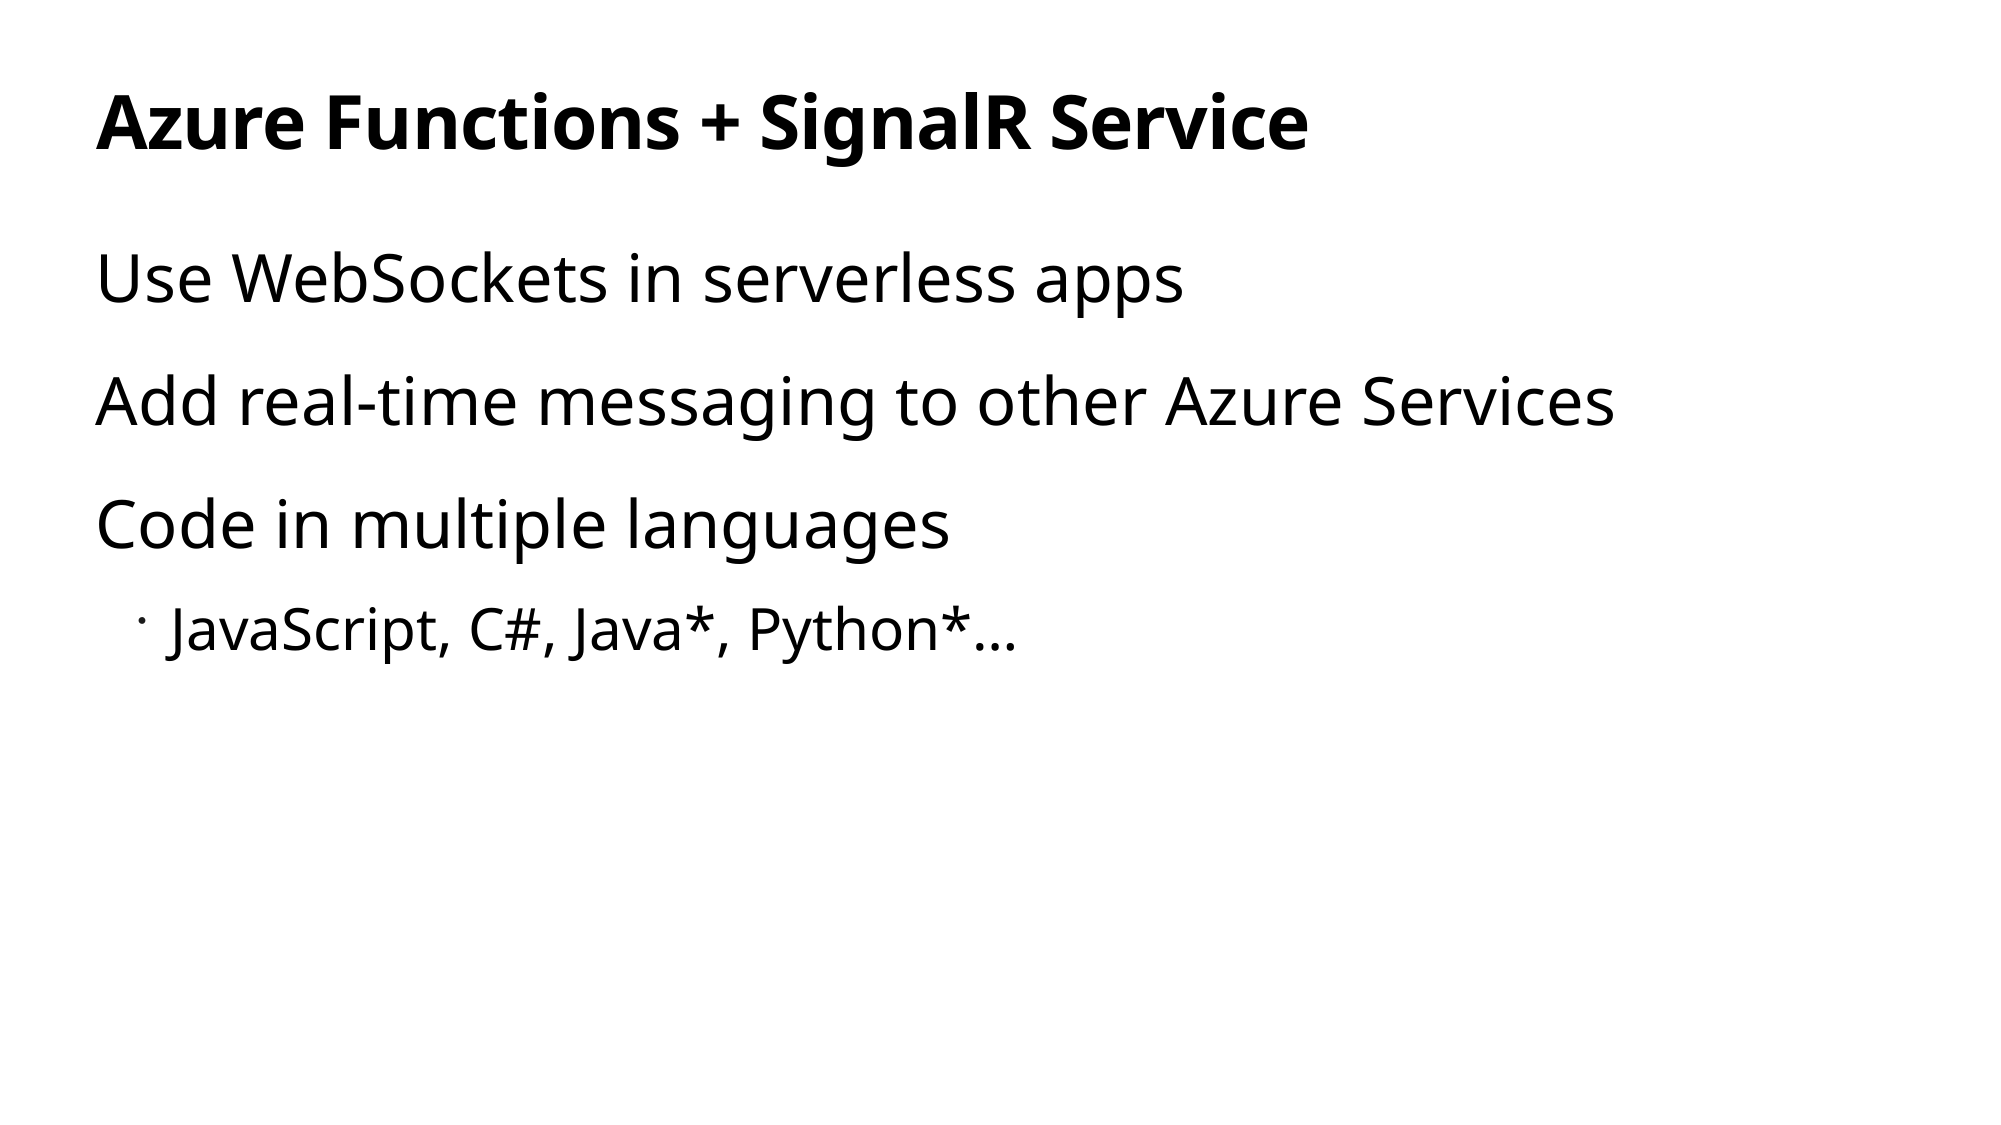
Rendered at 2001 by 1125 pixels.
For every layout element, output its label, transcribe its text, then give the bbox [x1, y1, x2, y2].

list Use WebSockets in serverless apps Add real-time messaging to other Azure Services Code in multiple languages JavaScript, C#, Java*, Python*… [95, 235, 1904, 781]
title Azure Functions + SignalR Service [96, 75, 1904, 166]
